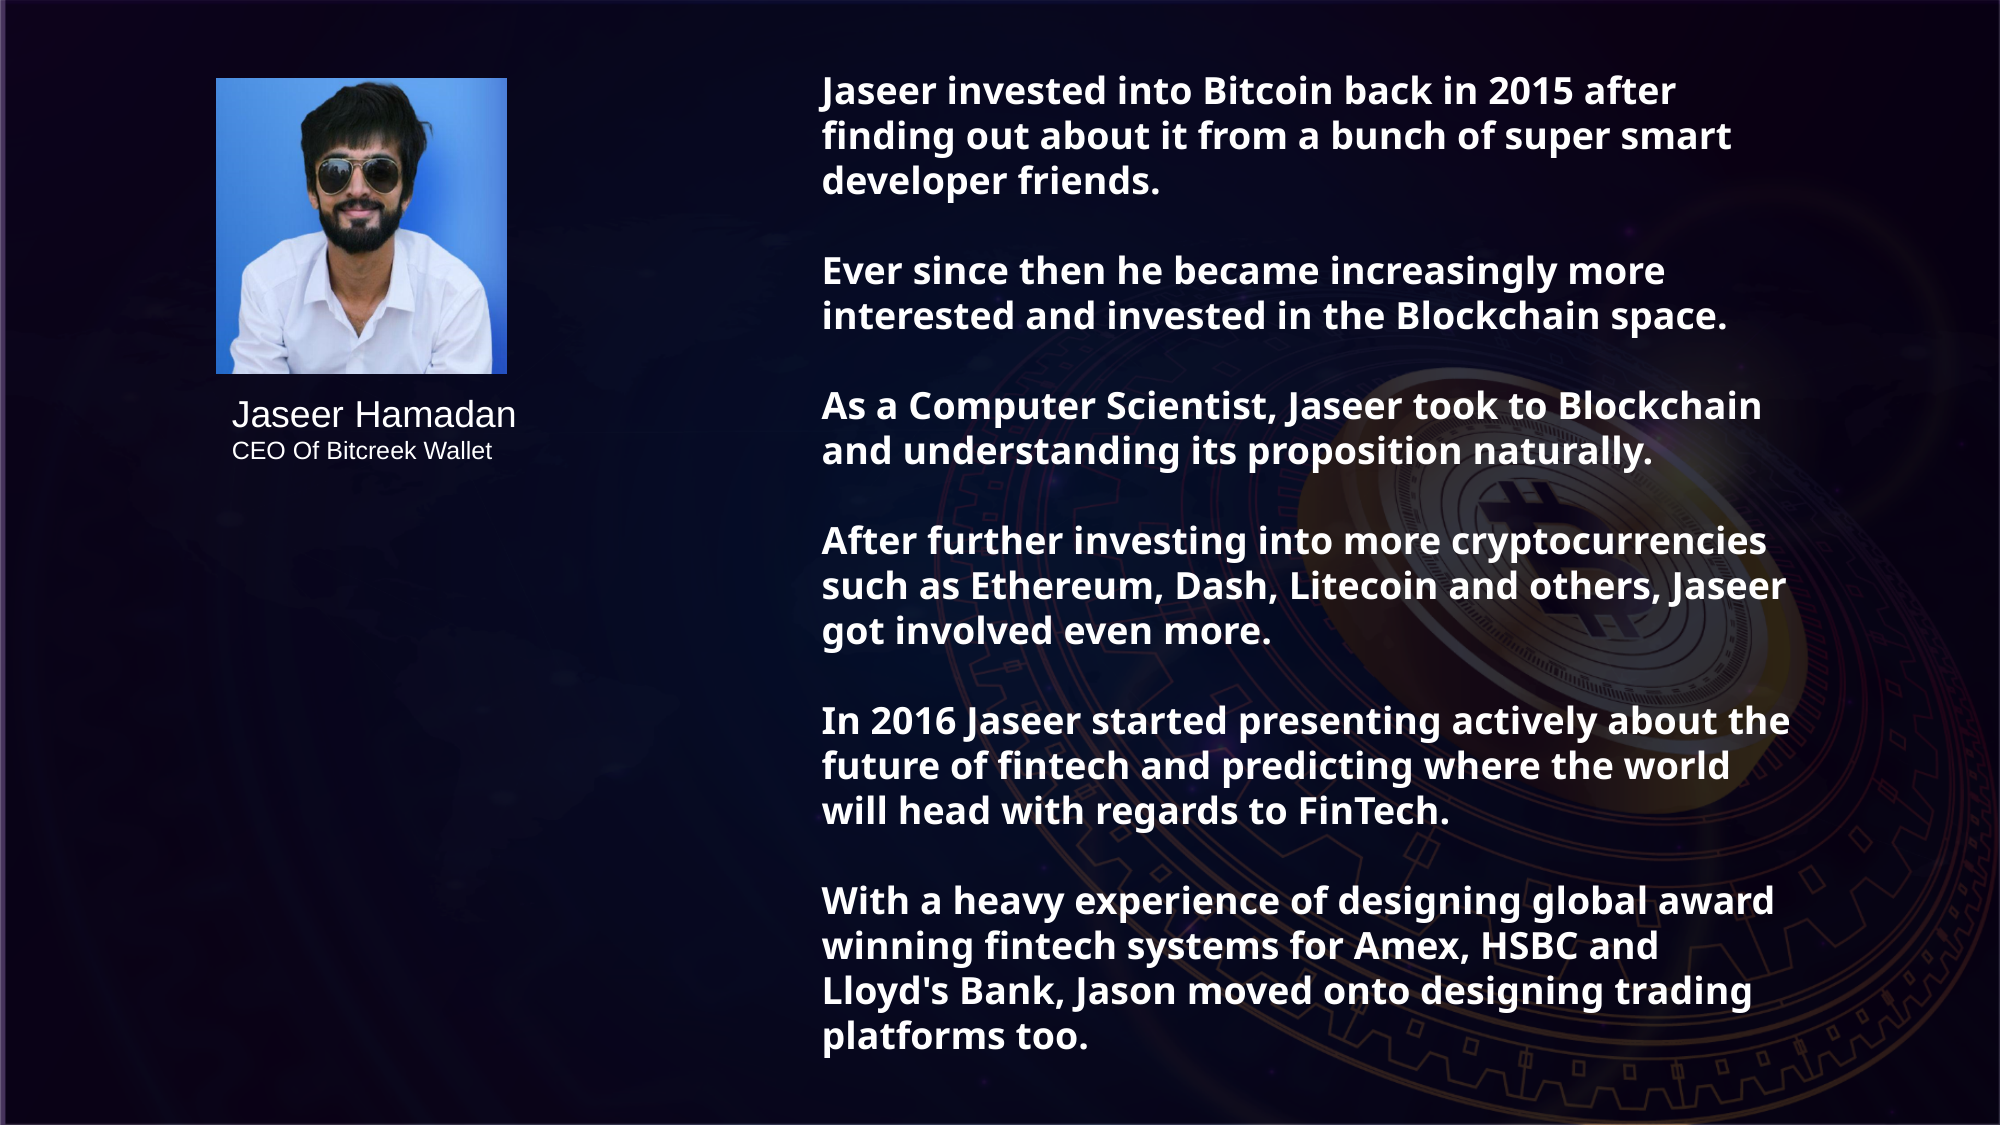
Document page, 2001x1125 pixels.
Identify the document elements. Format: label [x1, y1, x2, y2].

picture [0, 0, 2000, 1125]
list [216, 78, 507, 374]
